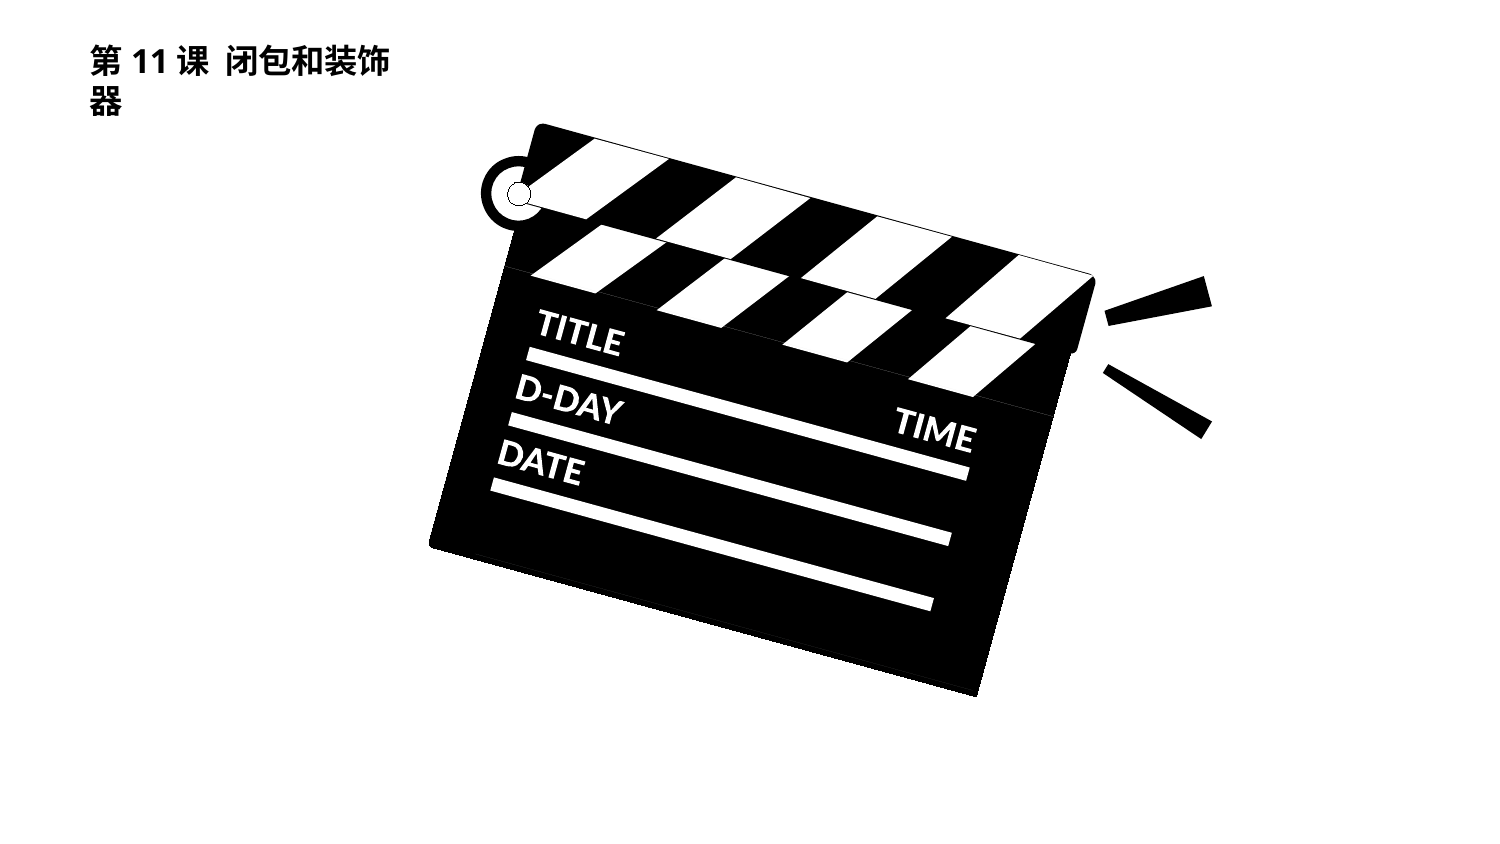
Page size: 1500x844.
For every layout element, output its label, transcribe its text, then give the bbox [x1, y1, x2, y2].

text_box [1100, 362, 1215, 442]
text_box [465, 315, 1035, 629]
title 第11课 闭包和装饰器 [75, 33, 437, 79]
text_box [1102, 274, 1214, 328]
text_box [0, 81, 1095, 306]
